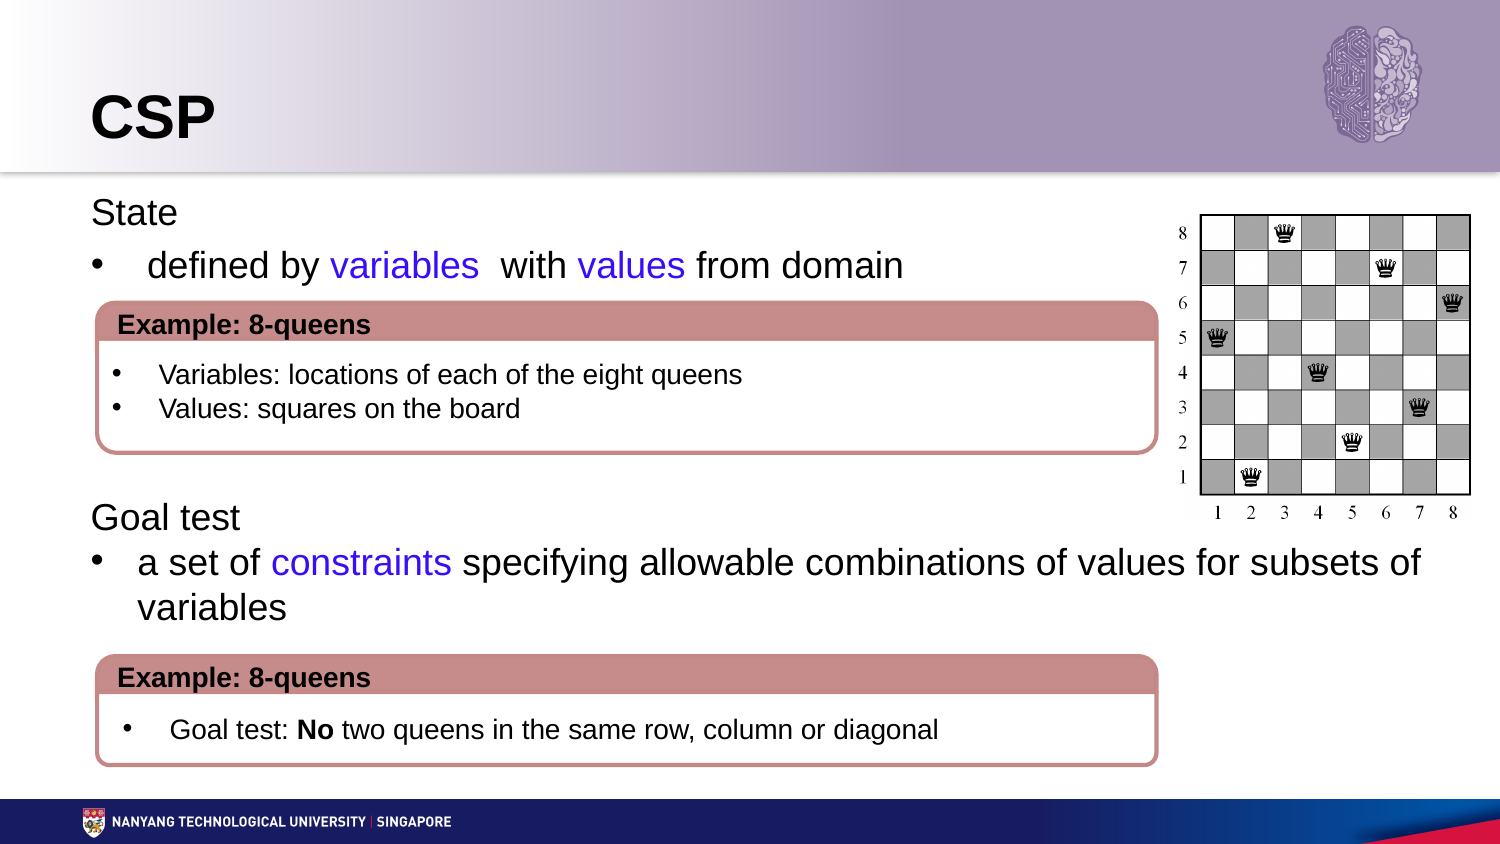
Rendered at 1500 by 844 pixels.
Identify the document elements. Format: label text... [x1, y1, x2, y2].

text_box Goal test a set of constraints specifying allowable combinations of values for subsets of variables [75, 485, 1451, 635]
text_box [96, 302, 1157, 453]
picture [0, 799, 1500, 844]
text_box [96, 655, 1157, 766]
picture [1177, 213, 1472, 521]
title CSP [75, 69, 1425, 159]
